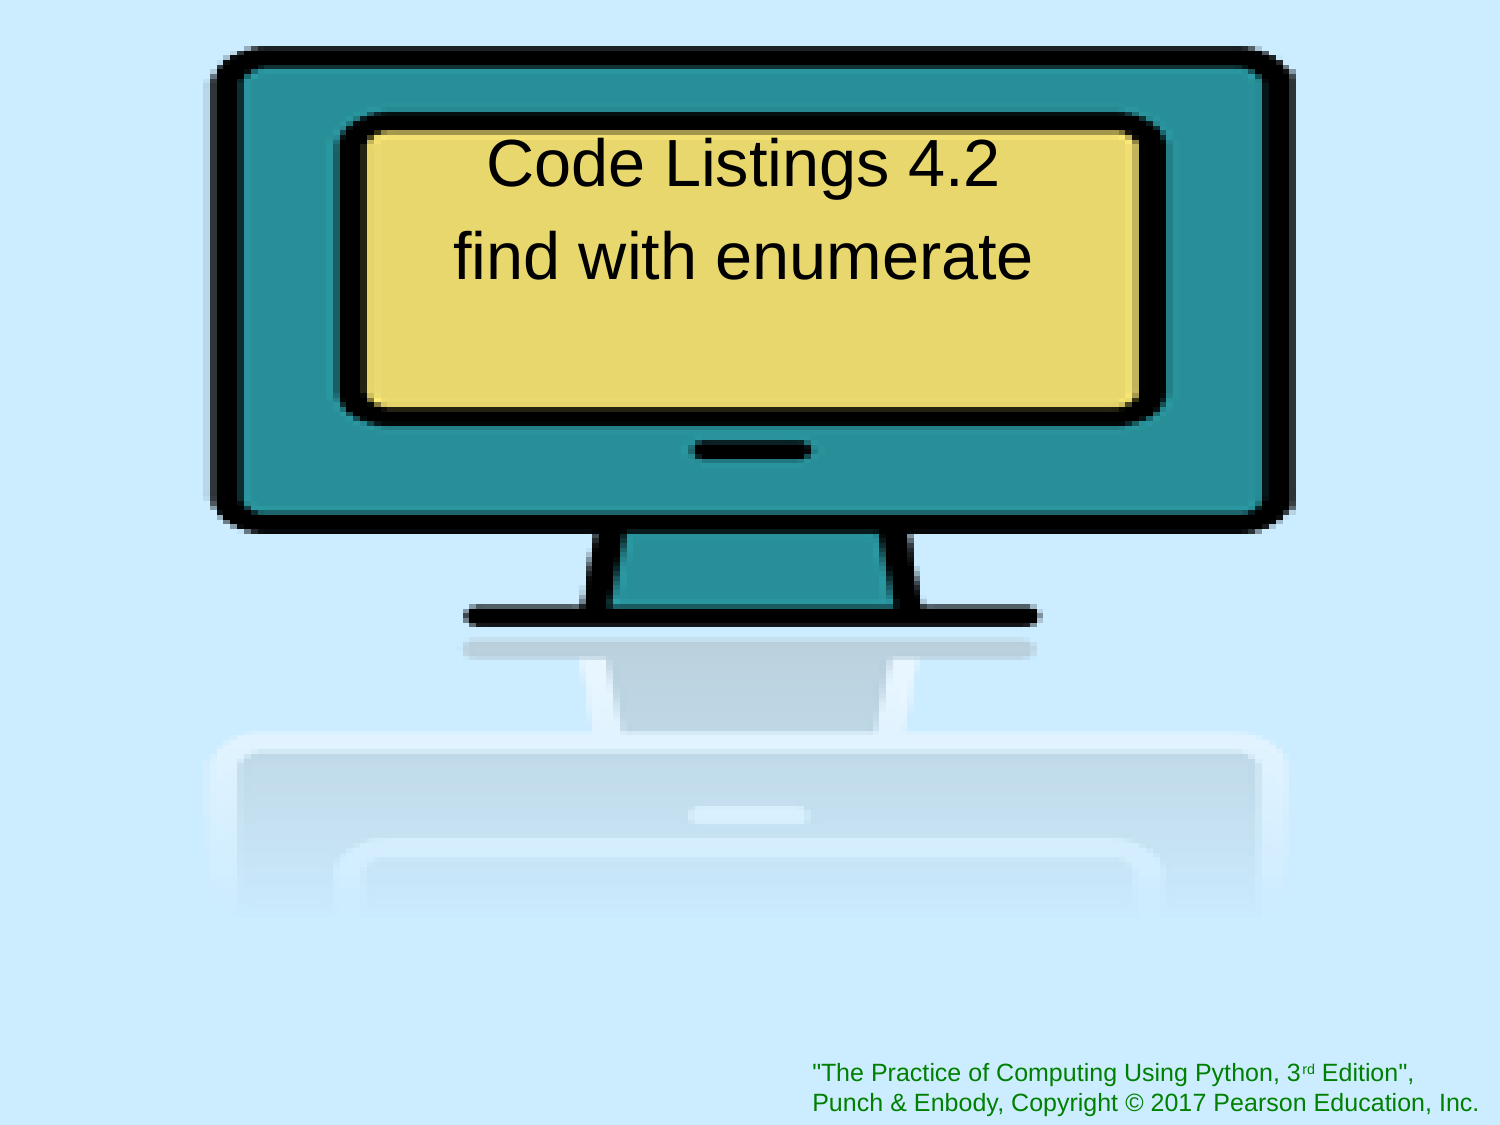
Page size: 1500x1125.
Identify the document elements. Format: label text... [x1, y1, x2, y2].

subtitle Code Listings 4.2 find with enumerate [362, 112, 1125, 400]
picture [12, 0, 1488, 975]
